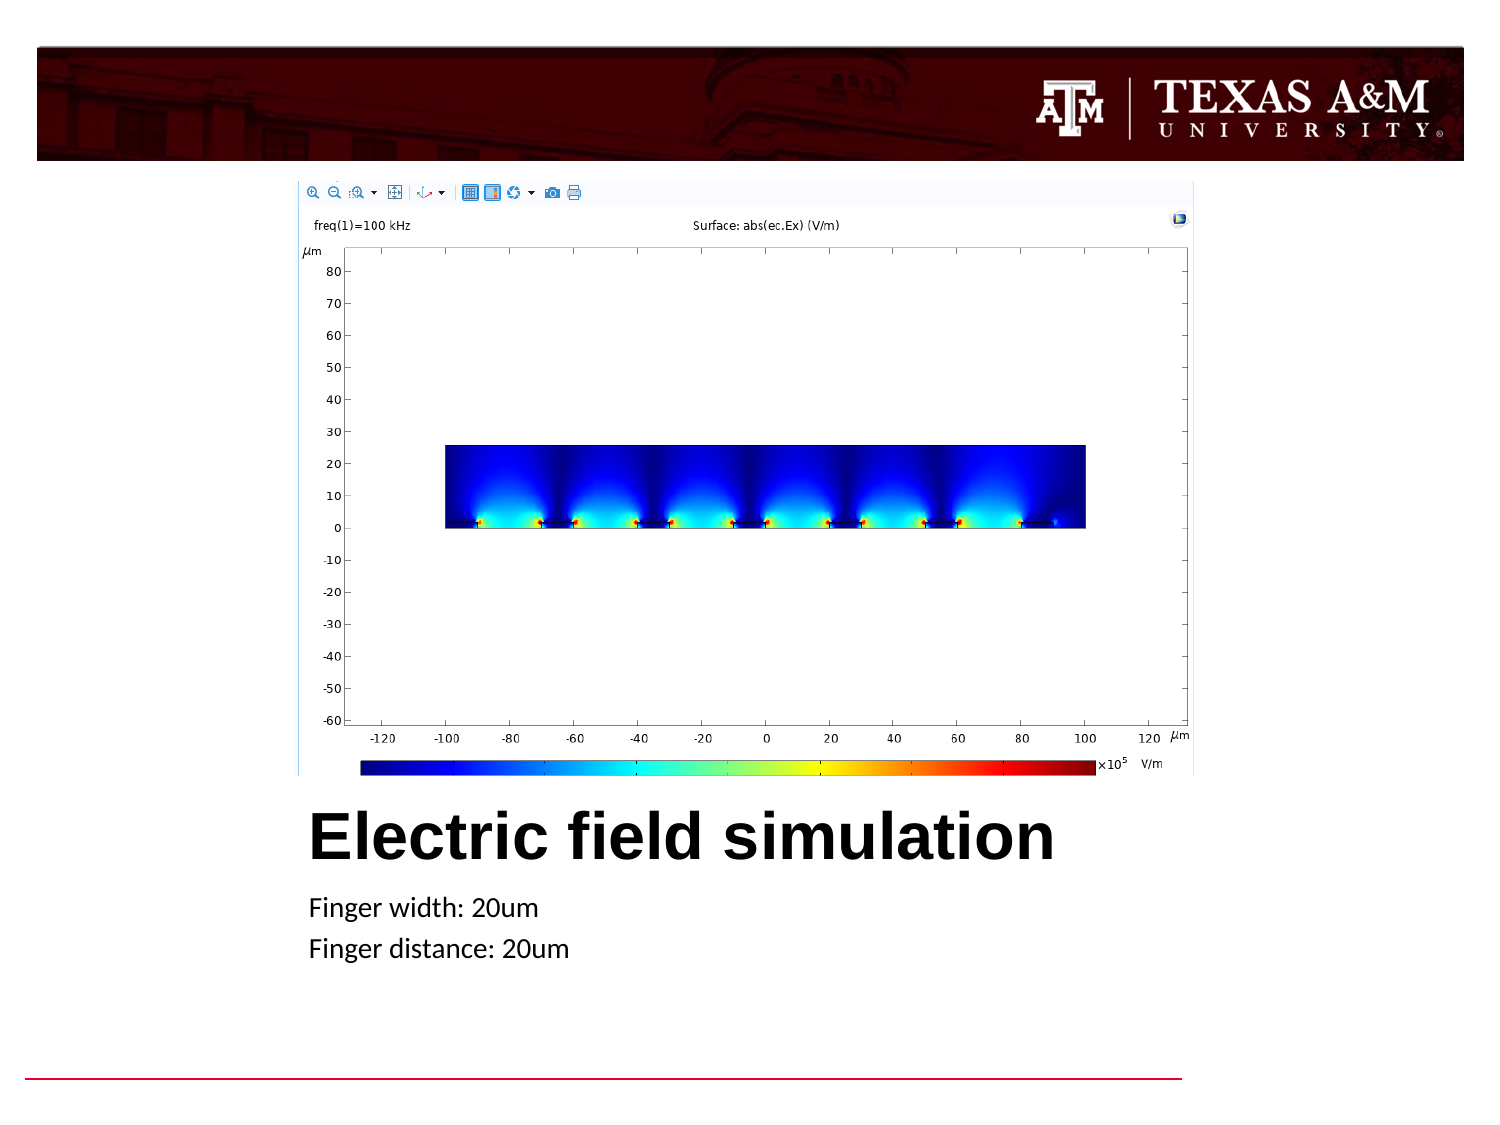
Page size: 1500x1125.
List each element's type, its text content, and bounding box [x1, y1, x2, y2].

list Finger width: 20um Finger distance: 20um [294, 880, 1194, 1013]
title Electric field simulation [294, 787, 1194, 880]
picture [293, 181, 1195, 776]
picture [37, 45, 1464, 161]
